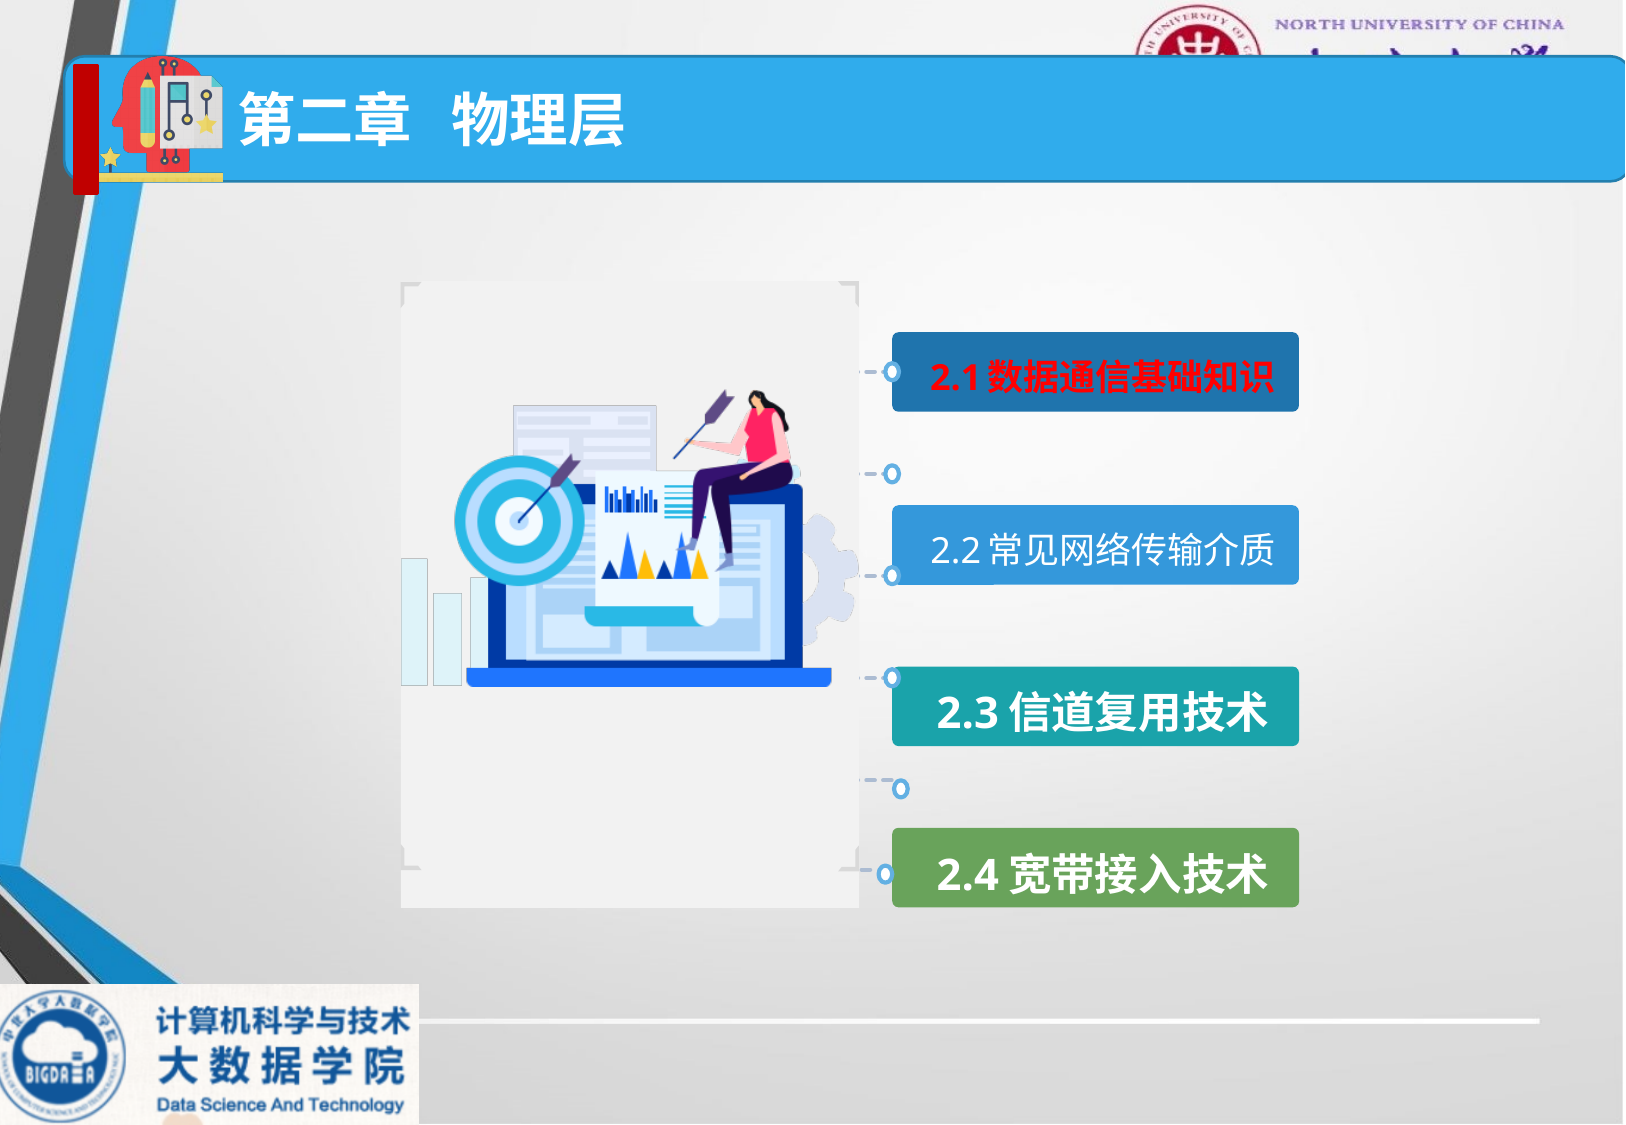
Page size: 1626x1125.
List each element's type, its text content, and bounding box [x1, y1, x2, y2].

picture [96, 55, 223, 182]
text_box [400, 280, 1300, 909]
text_box 第二章 物理层 [223, 76, 1498, 161]
text_box [73, 64, 99, 195]
text_box [62, 54, 1625, 183]
picture [0, 0, 1625, 1125]
